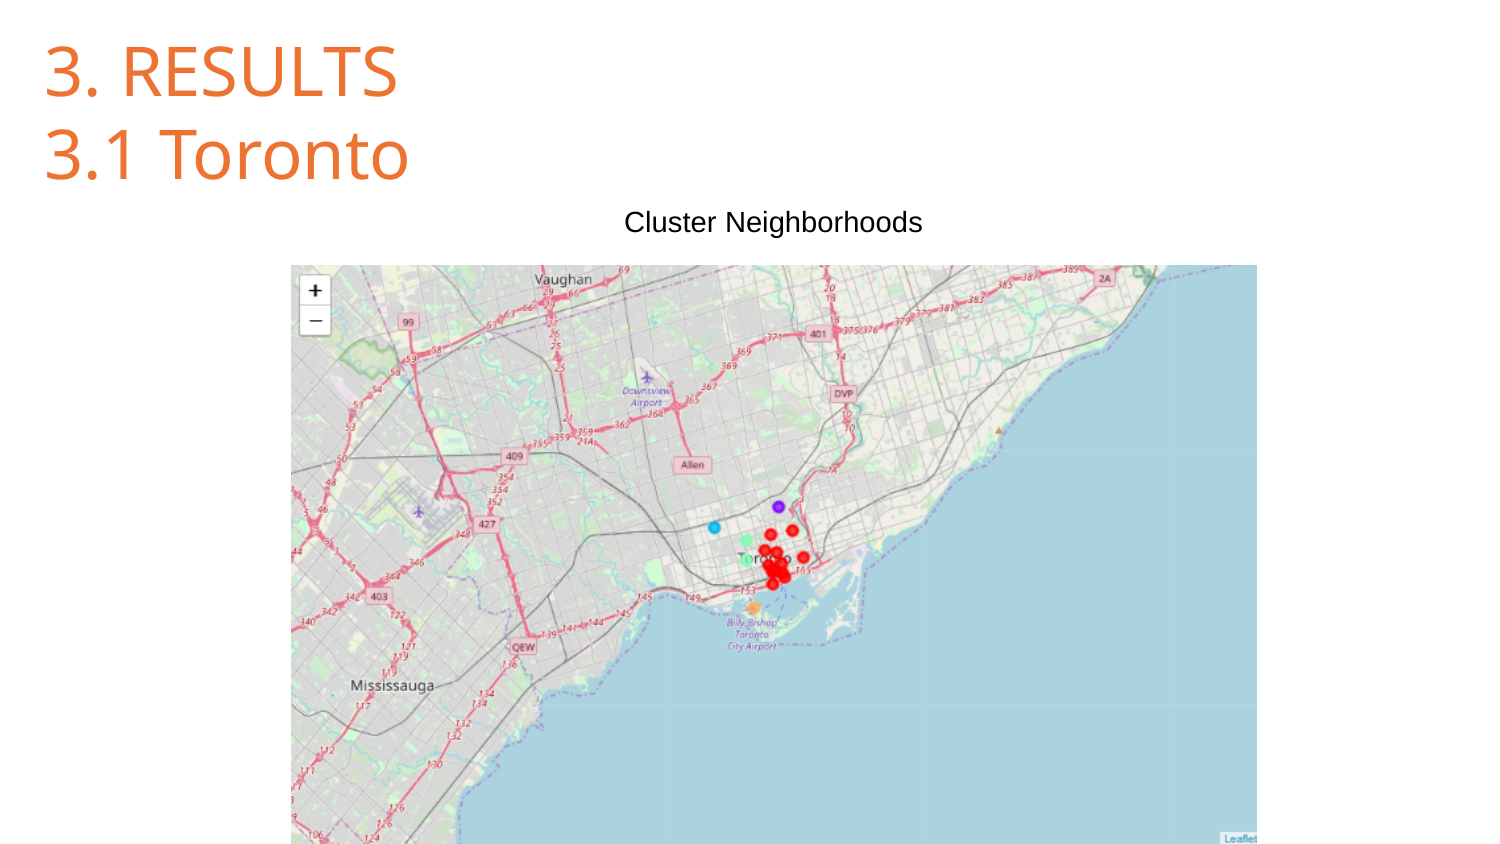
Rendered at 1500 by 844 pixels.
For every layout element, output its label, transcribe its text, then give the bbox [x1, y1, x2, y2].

text_box 3. RESULTS 3.1 Toronto [44, 27, 1456, 115]
picture [290, 265, 1257, 844]
text_box Cluster Neighborhoods [398, 195, 1149, 246]
